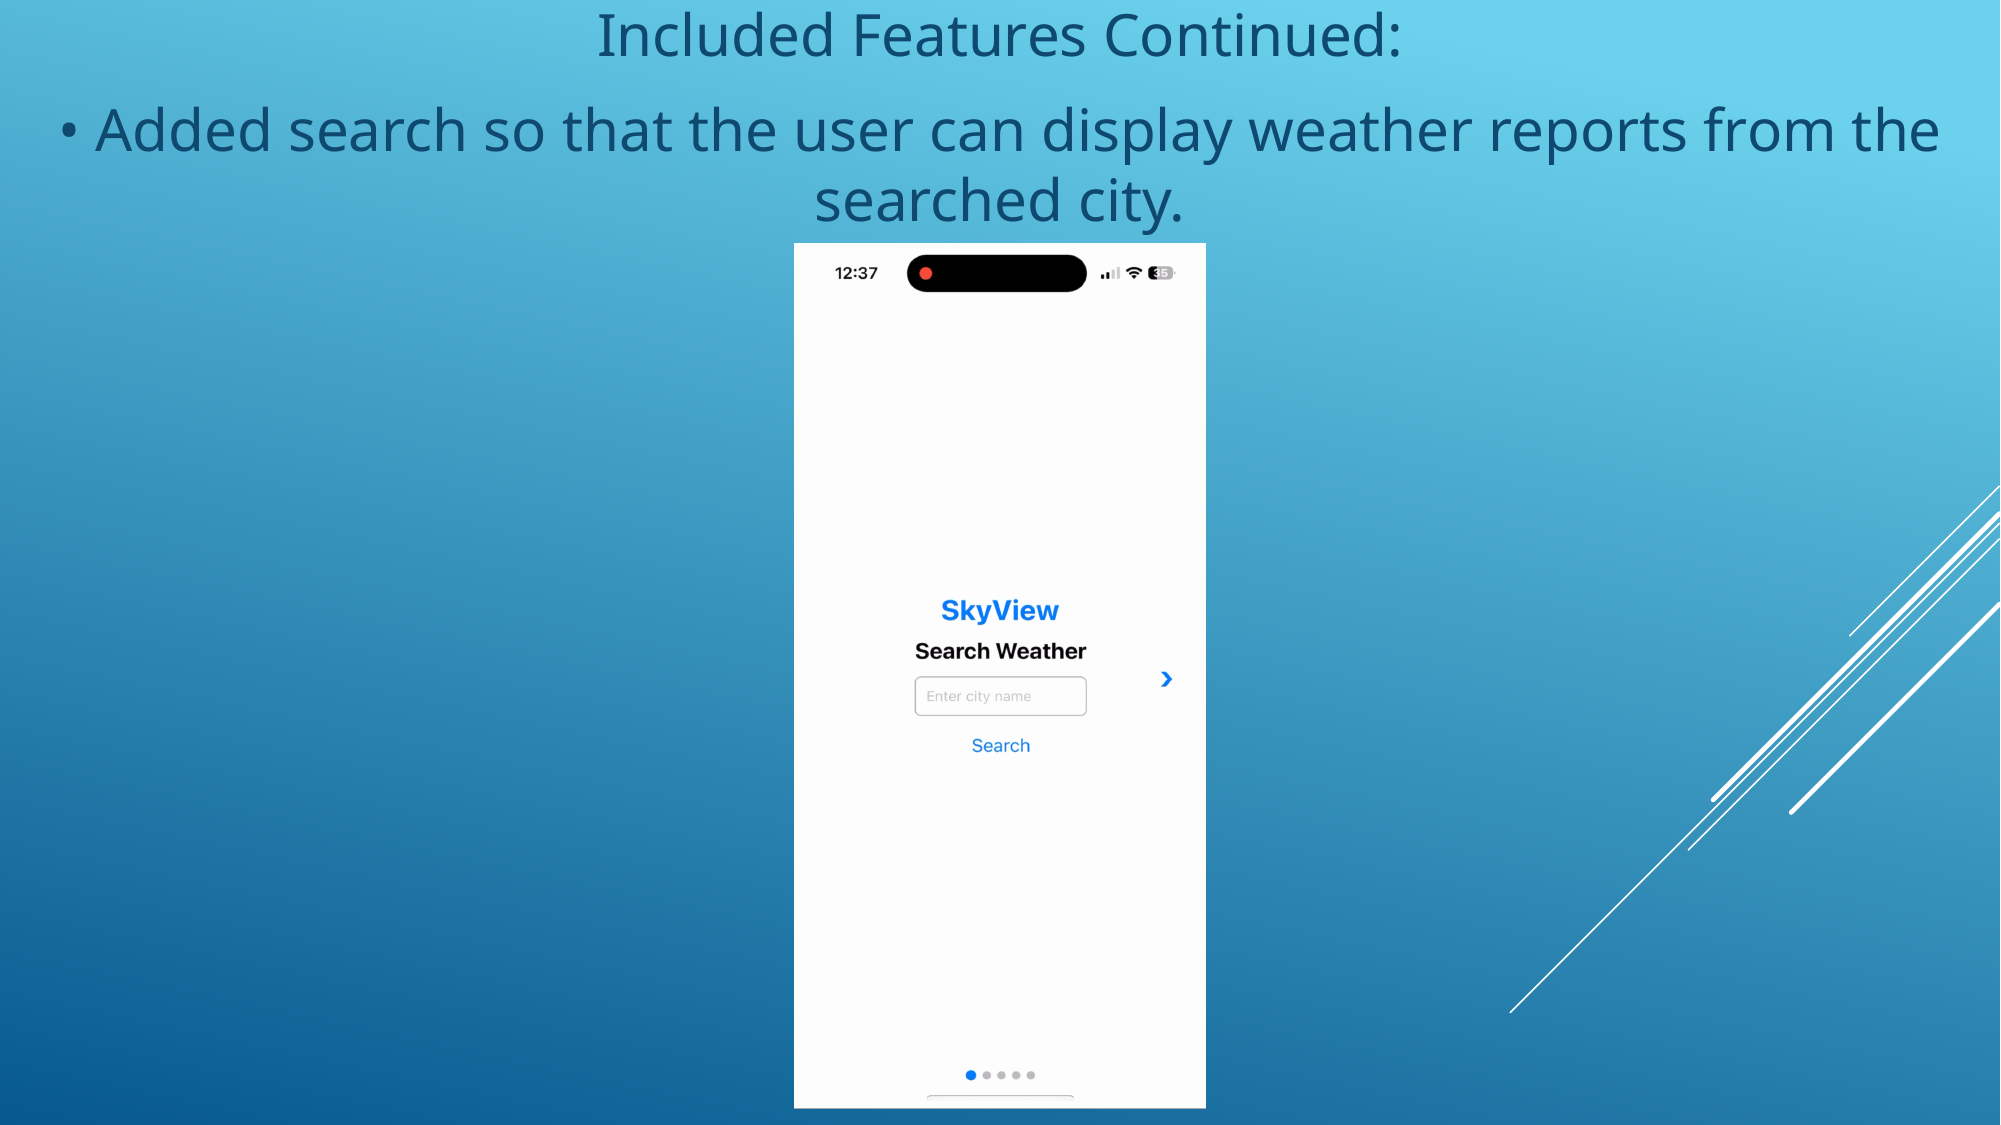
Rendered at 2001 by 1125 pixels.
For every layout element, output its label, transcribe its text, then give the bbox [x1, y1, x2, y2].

picture [793, 243, 1207, 1109]
list Included Features Continued: • Added search so that the user can display weather reports from the searched city. [0, 16, 2000, 215]
